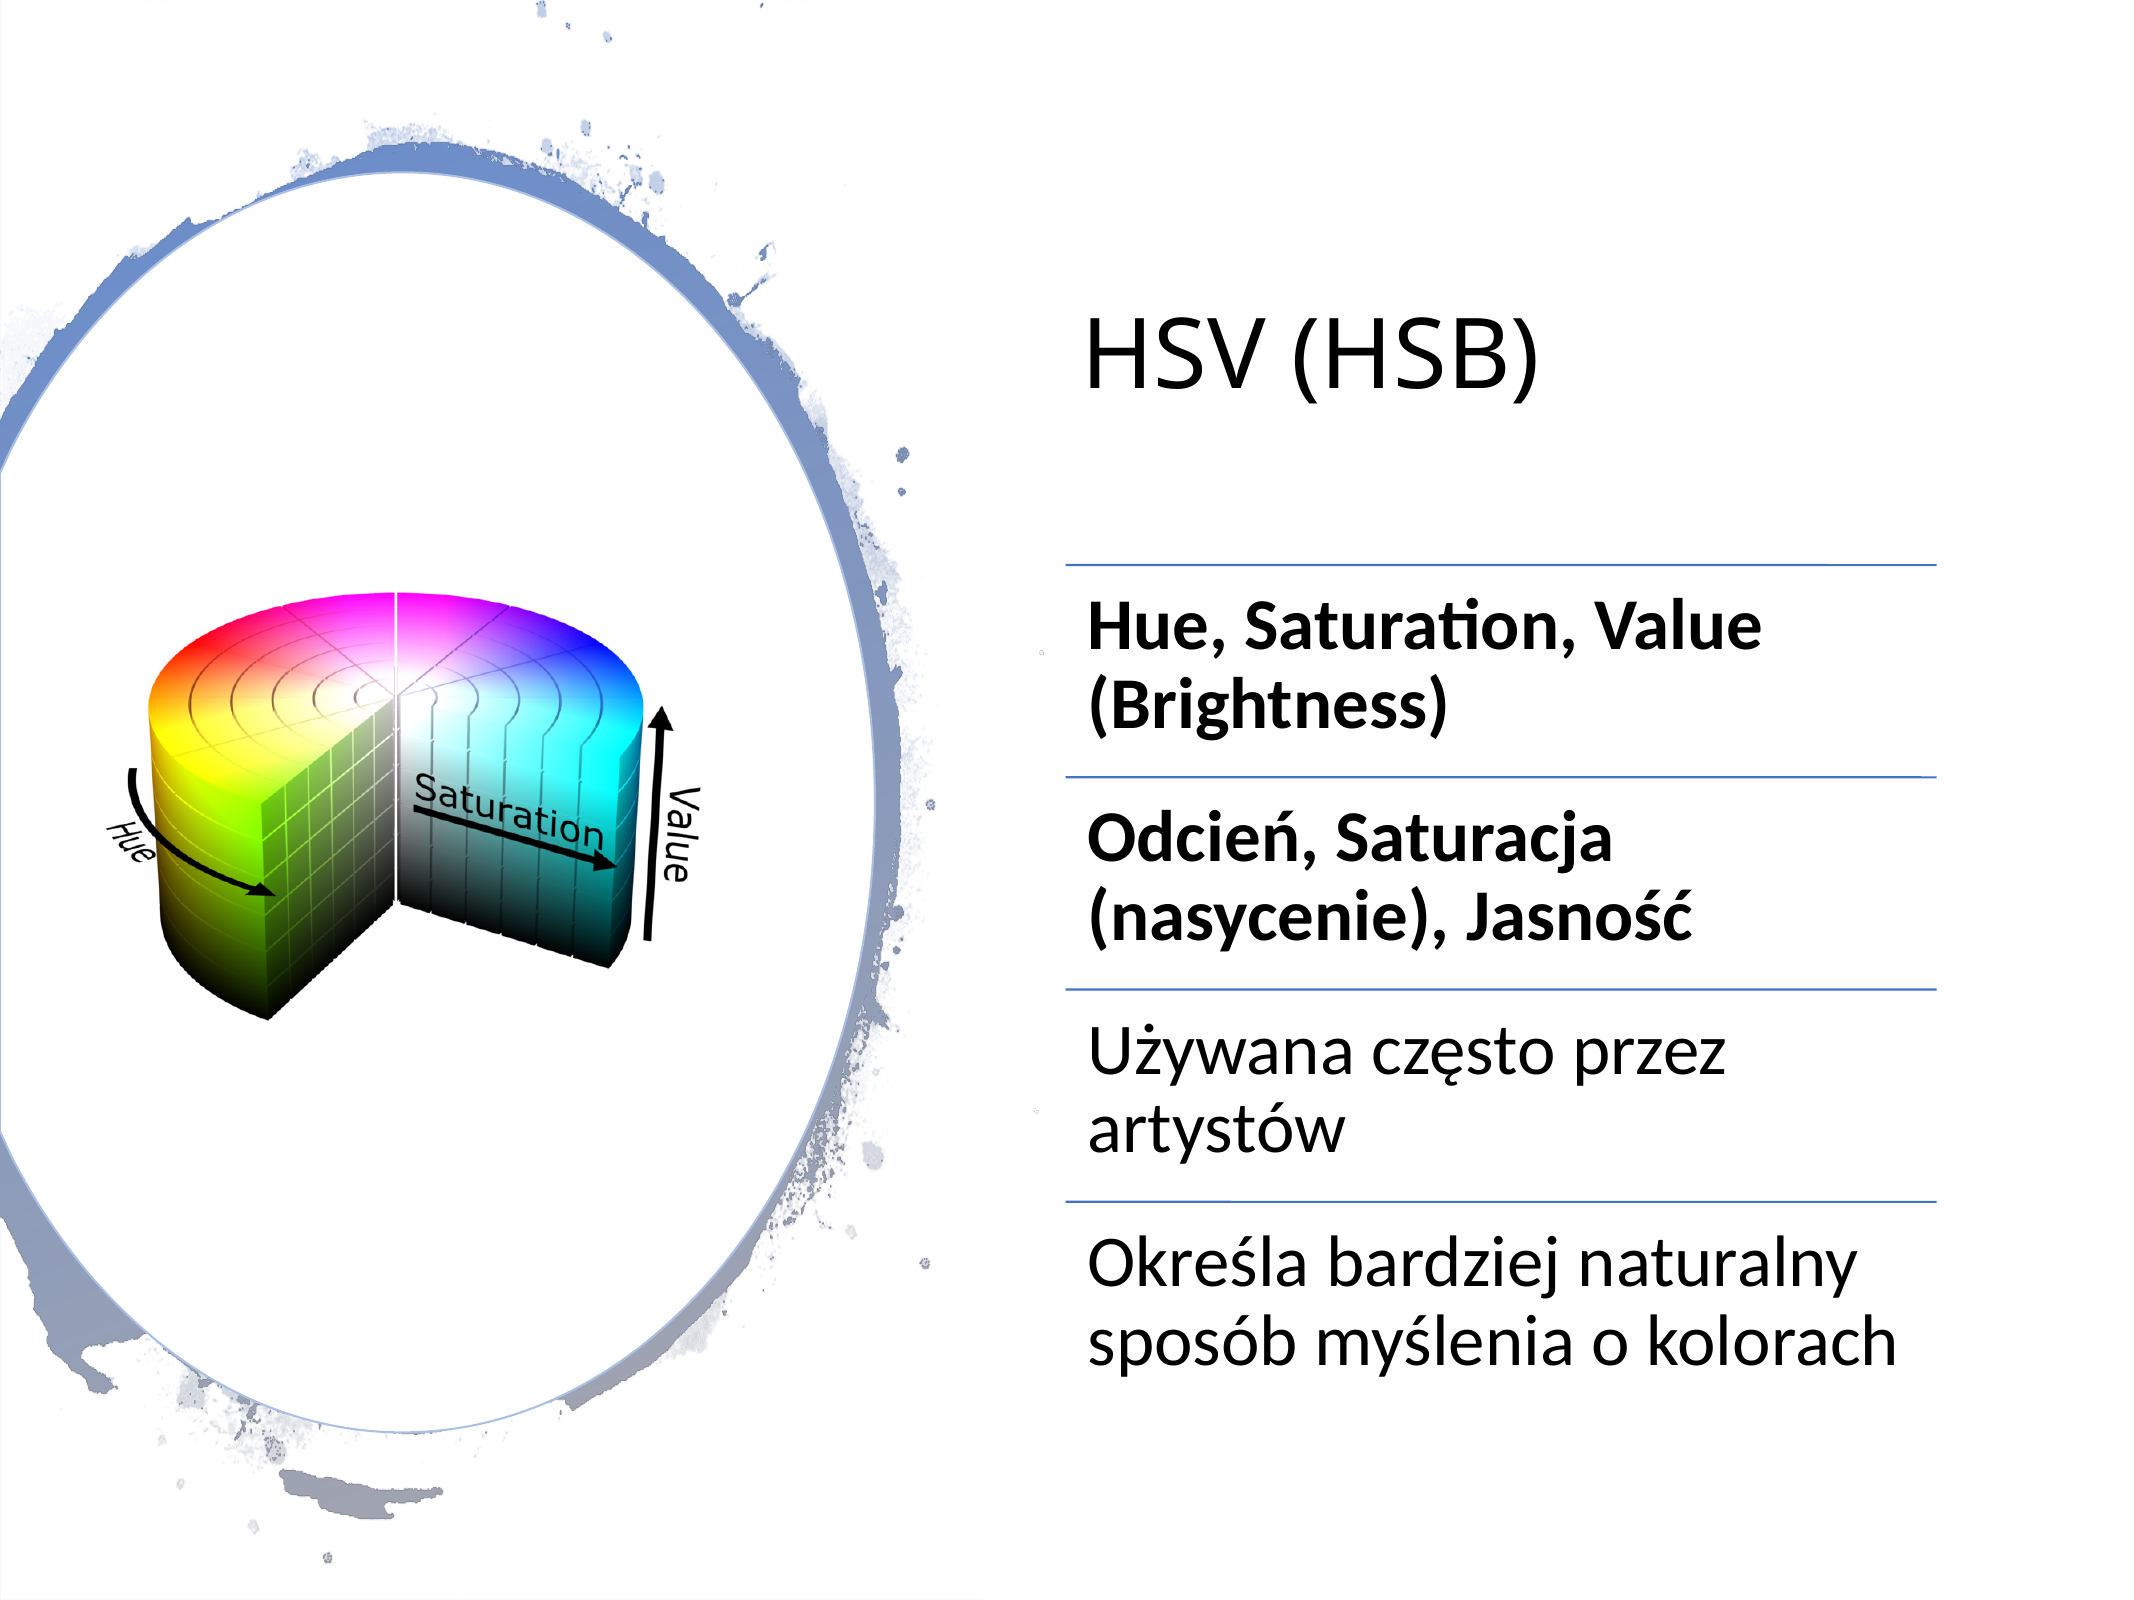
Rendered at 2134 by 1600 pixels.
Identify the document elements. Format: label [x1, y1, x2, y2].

picture [0, 0, 2134, 1600]
list [1065, 564, 1937, 1414]
